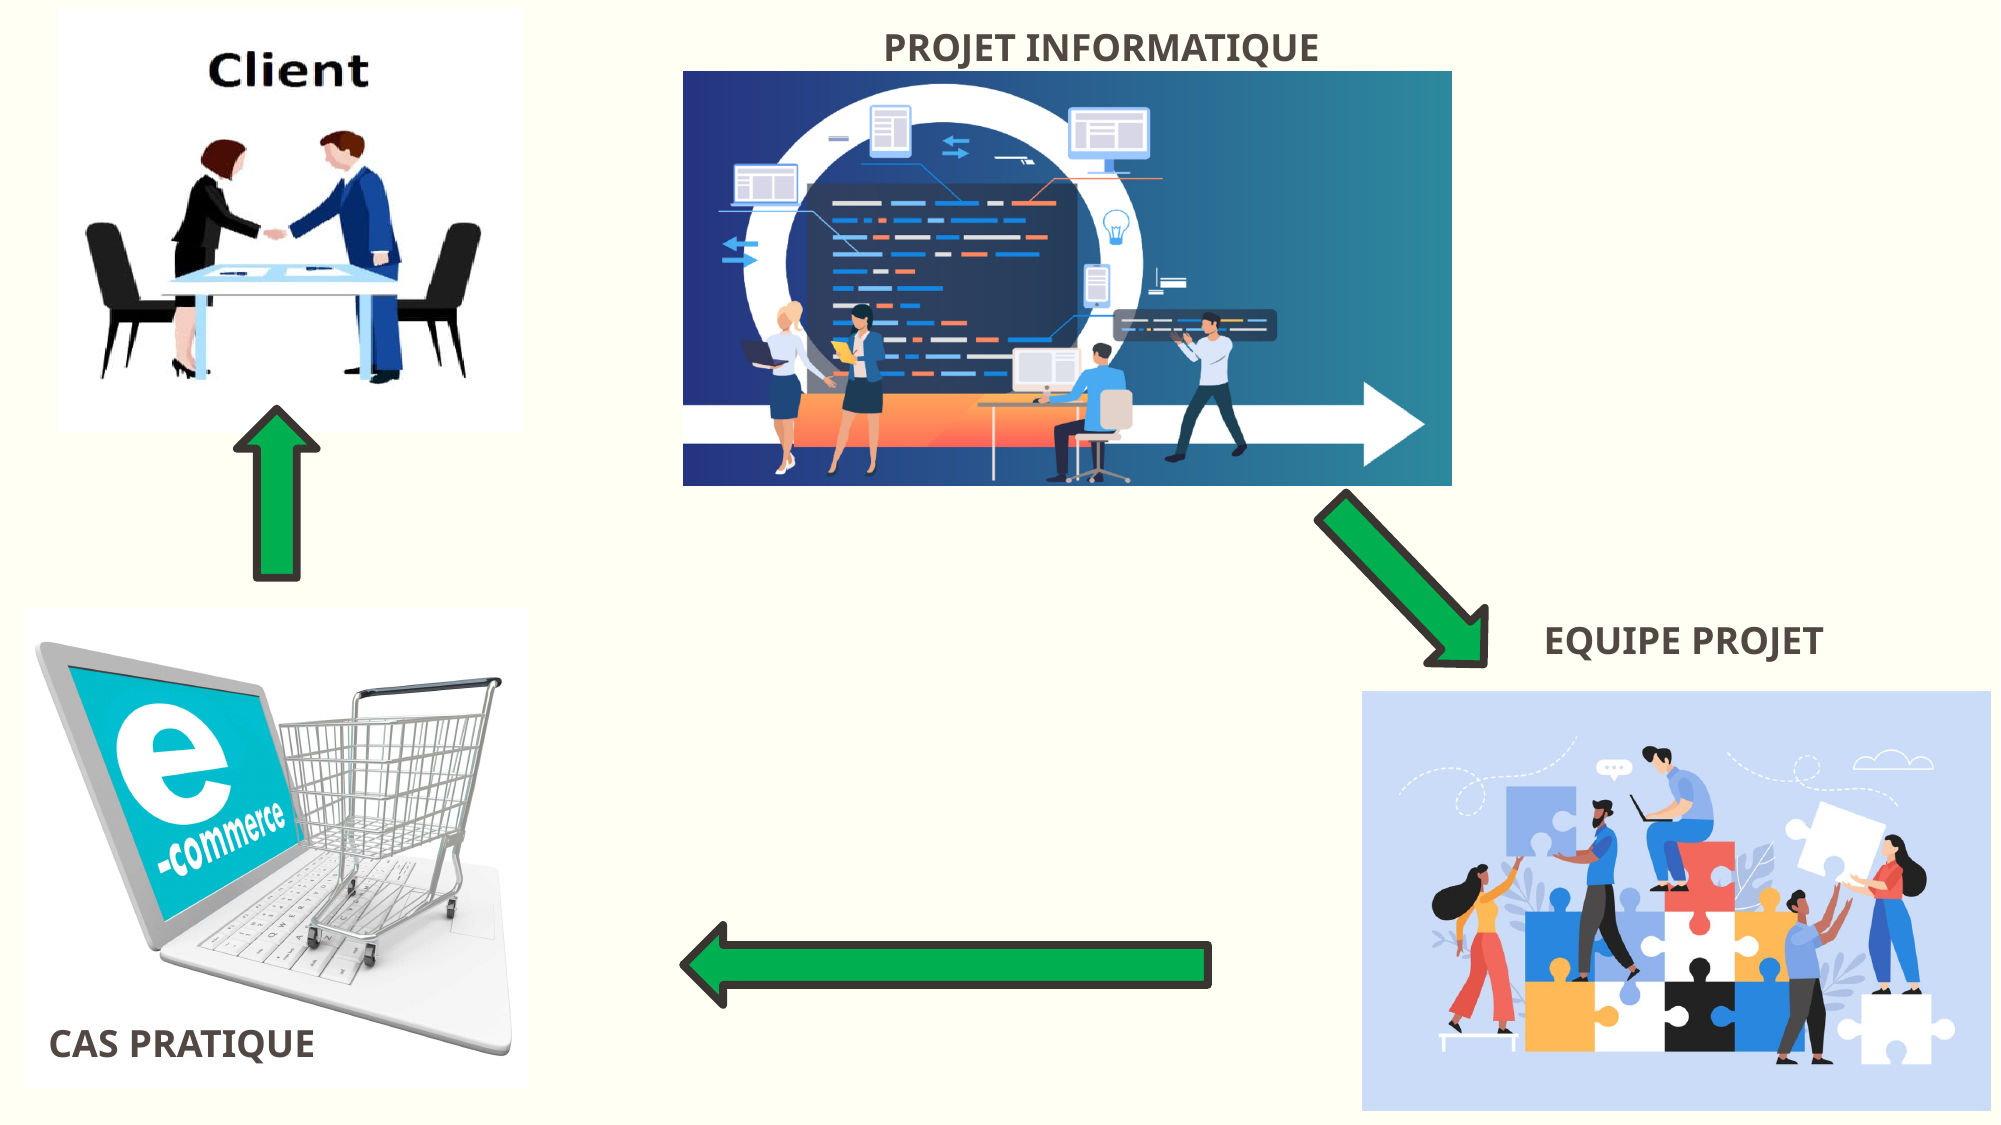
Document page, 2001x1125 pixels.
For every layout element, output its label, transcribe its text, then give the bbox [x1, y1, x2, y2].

text_box [232, 442, 321, 582]
text_box [679, 921, 1212, 1009]
picture [1362, 691, 1991, 1111]
text_box [1313, 494, 1489, 669]
picture [683, 71, 1452, 486]
text_box PROJET INFORMATIQUE [868, 16, 1405, 69]
picture [58, 8, 522, 433]
text_box EQUIPE PROJET [1528, 609, 1887, 670]
picture [24, 607, 529, 1088]
